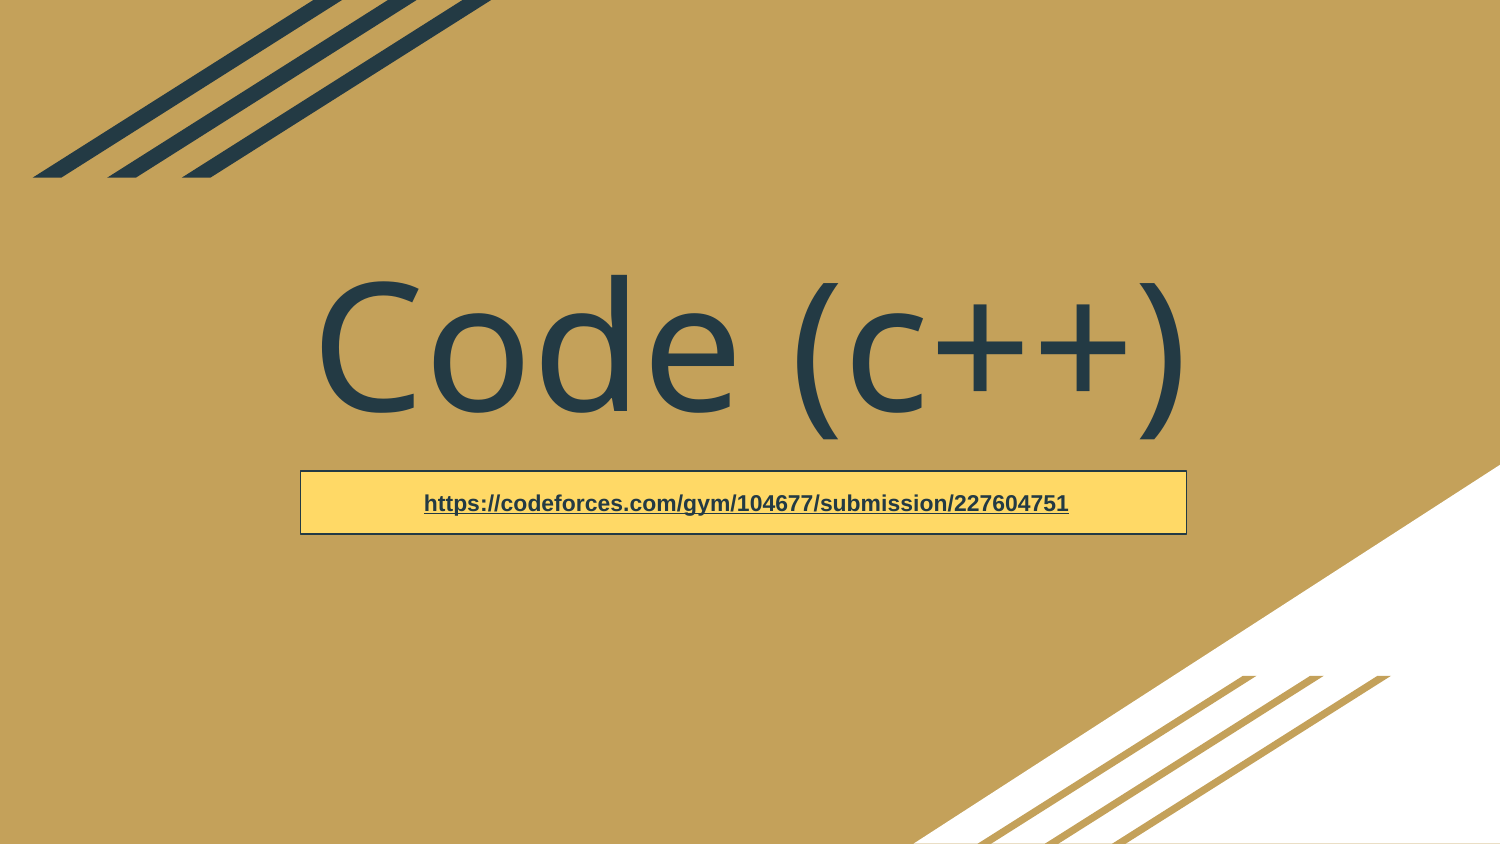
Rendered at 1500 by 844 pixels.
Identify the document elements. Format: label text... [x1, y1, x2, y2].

title Code (c++) [227, 227, 1273, 454]
list https://codeforces.com/gym/104677/submission/227604751 [227, 469, 1273, 575]
